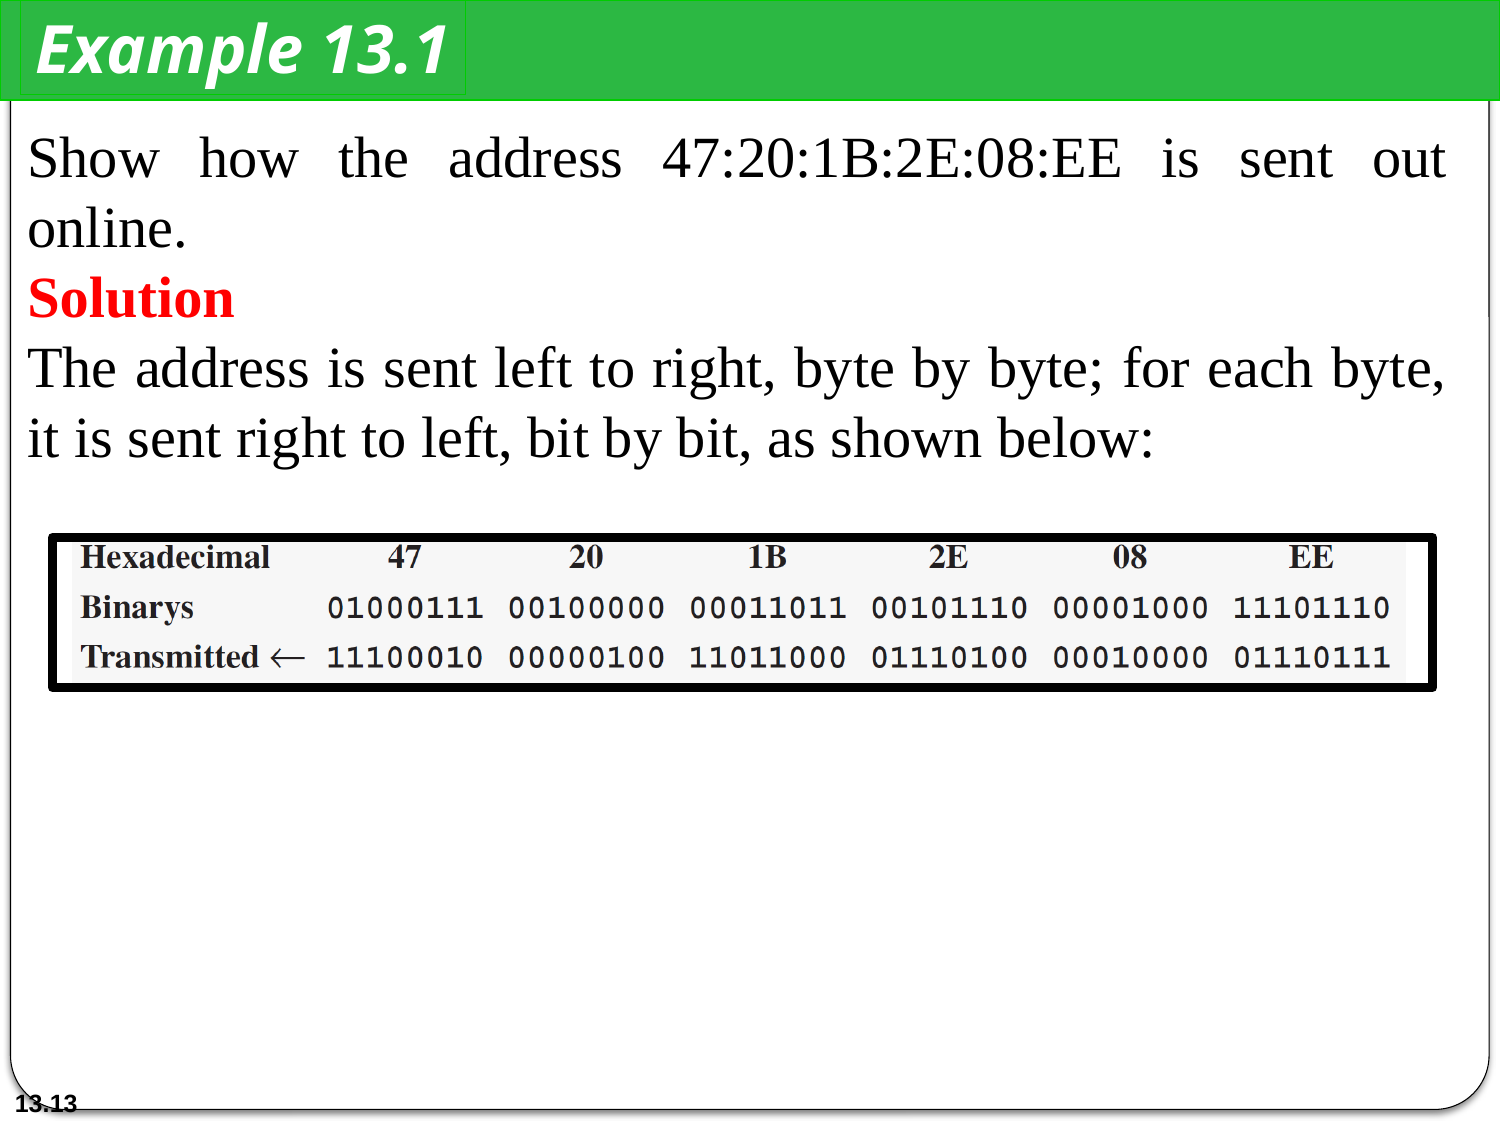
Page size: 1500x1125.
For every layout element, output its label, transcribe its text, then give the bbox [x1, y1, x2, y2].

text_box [0, 0, 1500, 101]
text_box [52, 524, 1433, 690]
text_box Show how the address 47:20:1B:2E:08:EE is sent out online. Solution The address is sent left to right, byte by byte; for each byte, it is sent right to left, bit by bit, as shown below: [12, 111, 1463, 477]
text_box 13.13 [0, 1049, 313, 1125]
